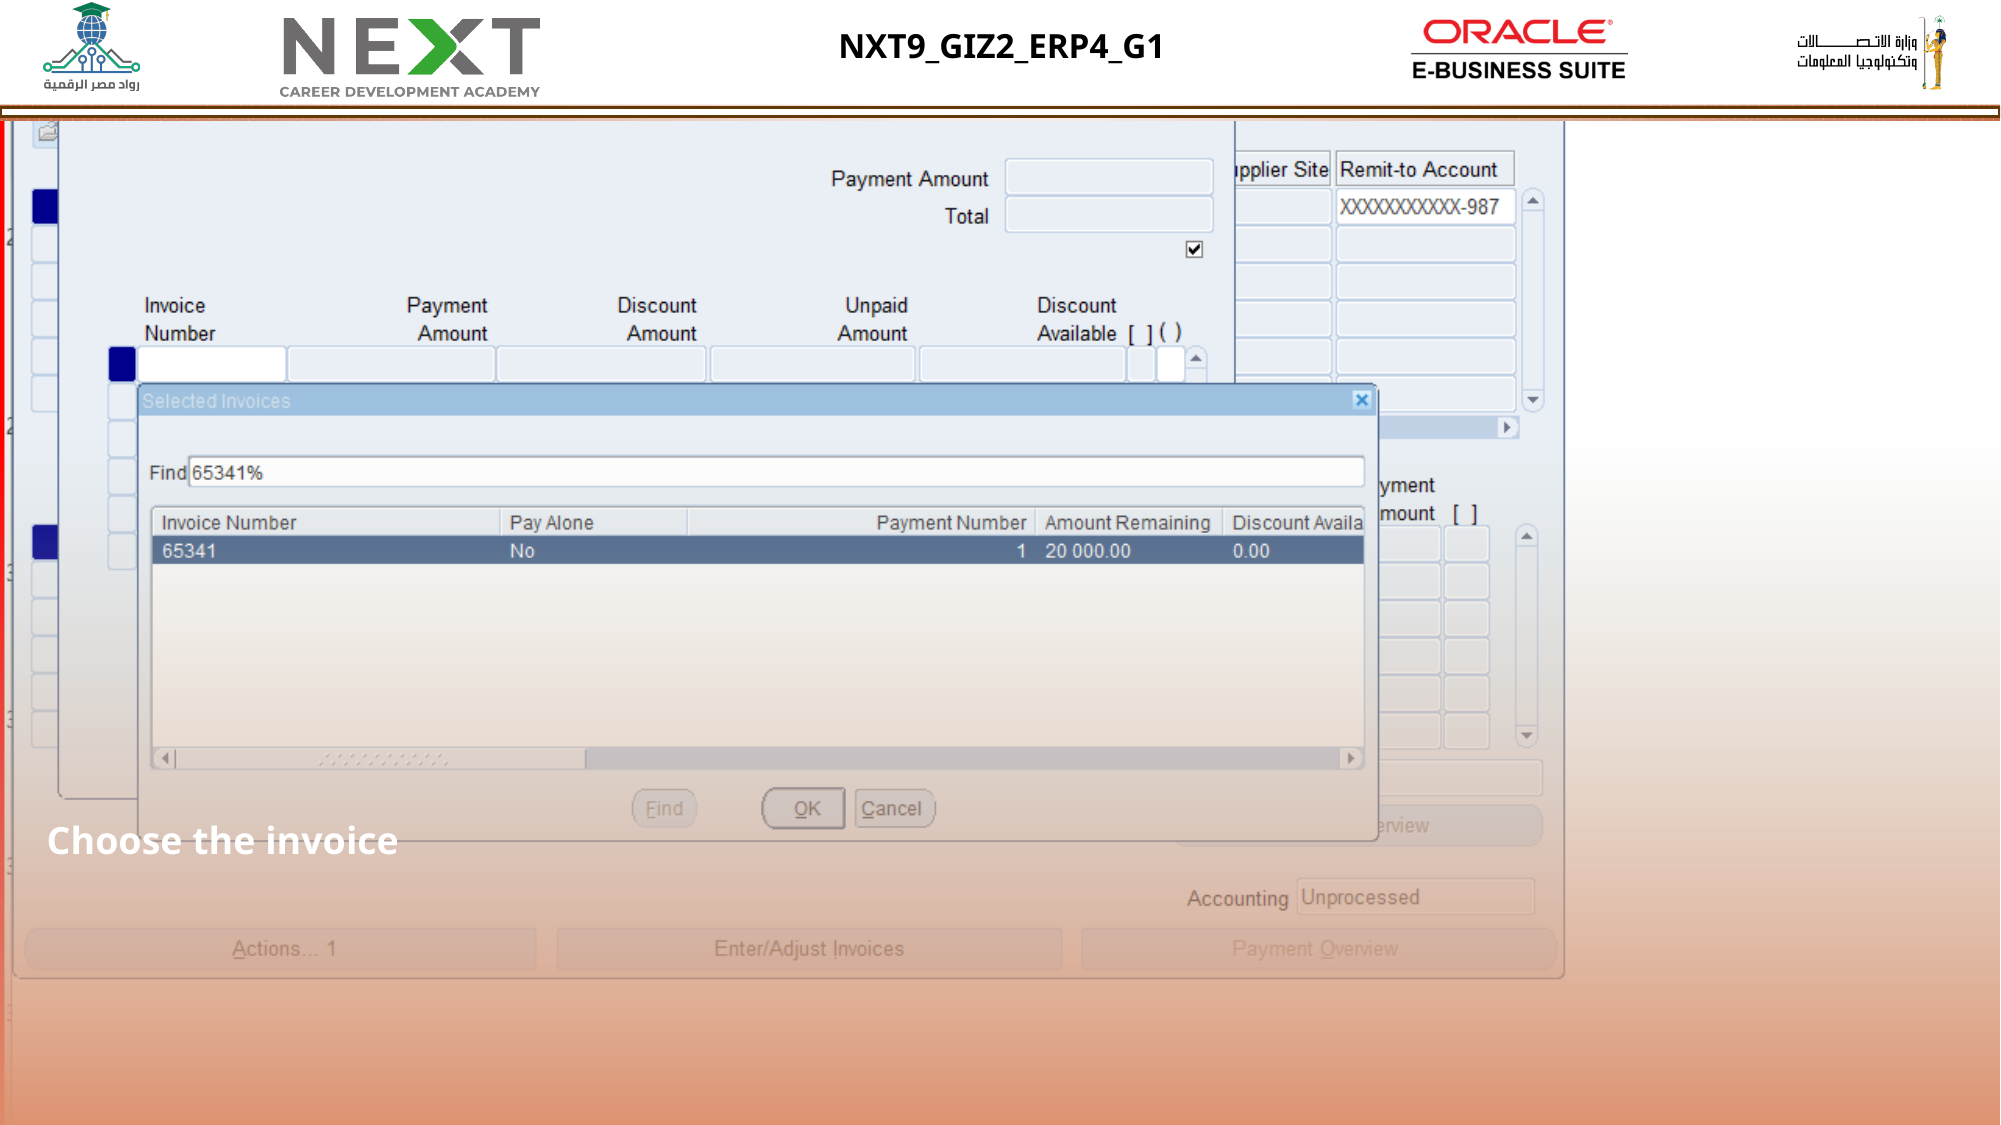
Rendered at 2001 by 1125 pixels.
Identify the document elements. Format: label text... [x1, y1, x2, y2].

picture [43, 2, 140, 91]
picture [1785, 3, 1957, 100]
footer NXT9_GIZ2_ERP4_G1 [664, 18, 1340, 78]
picture [275, 18, 540, 100]
picture [0, 0, 2001, 1125]
